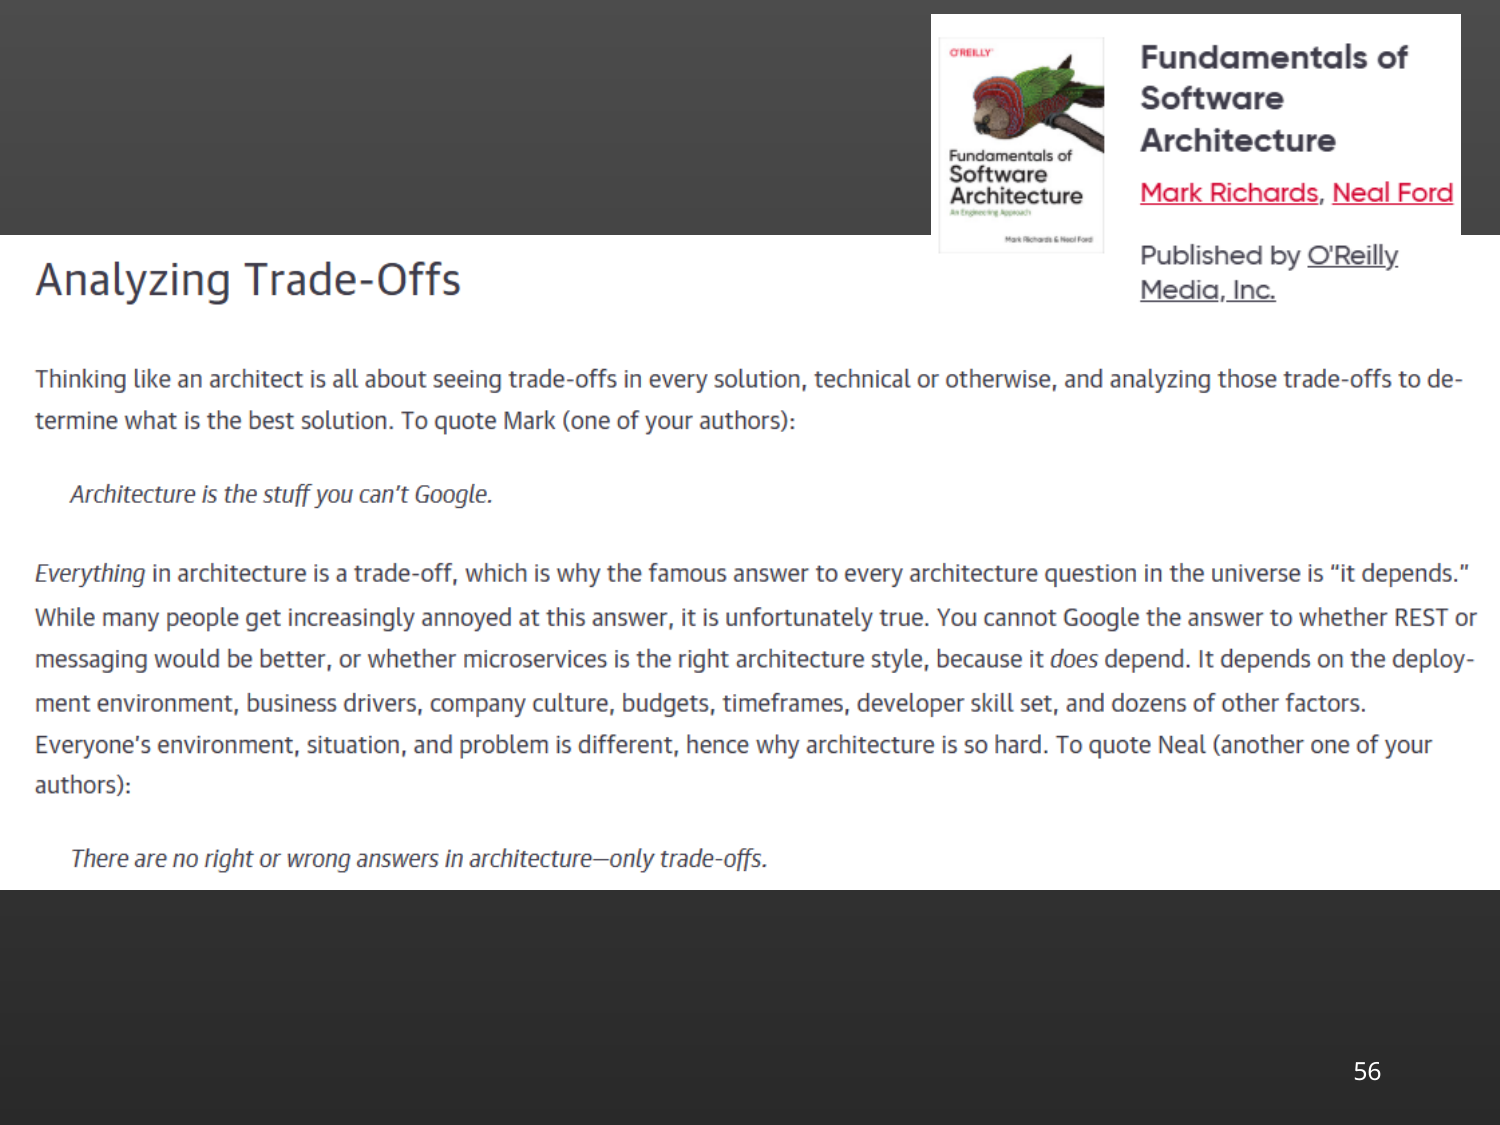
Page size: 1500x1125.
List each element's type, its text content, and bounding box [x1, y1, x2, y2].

slide_number ‹#› [1059, 1042, 1397, 1103]
picture [0, 14, 1500, 890]
